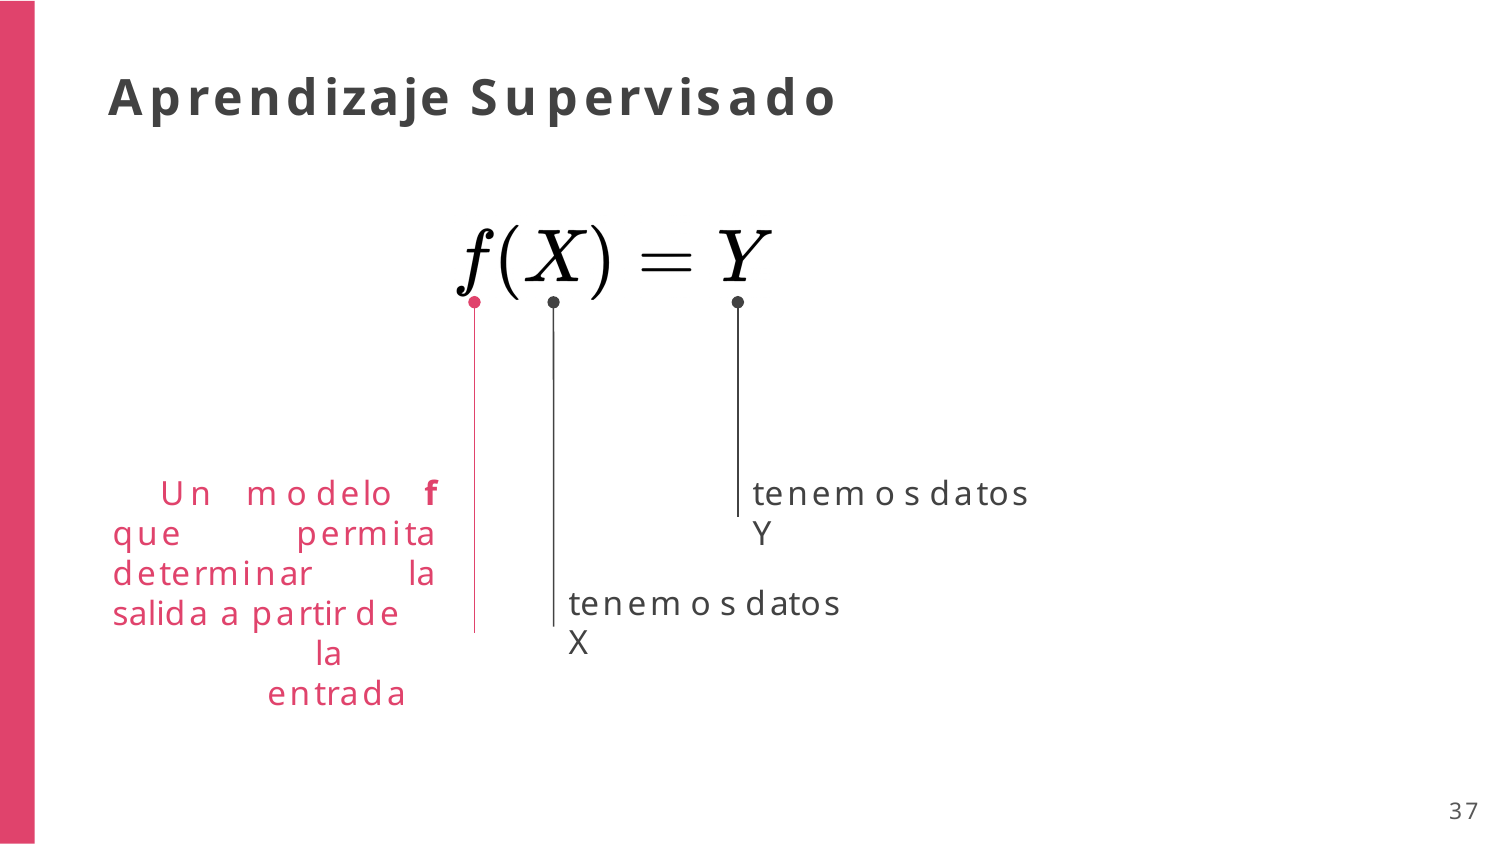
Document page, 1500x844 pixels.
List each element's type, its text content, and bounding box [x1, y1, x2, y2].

text_box [547, 296, 560, 309]
text_box tenemos datos Y [750, 472, 1033, 553]
text_box [468, 295, 481, 309]
slide_number 37 [1445, 796, 1483, 844]
text_box Un modelo f que permita determinar la salida a partir de la entrada [110, 472, 440, 712]
title Aprendizaje Supervisado [39, 65, 1461, 207]
text_box [731, 295, 745, 309]
text_box tenemos datos X [566, 581, 852, 662]
text_box [452, 215, 772, 303]
